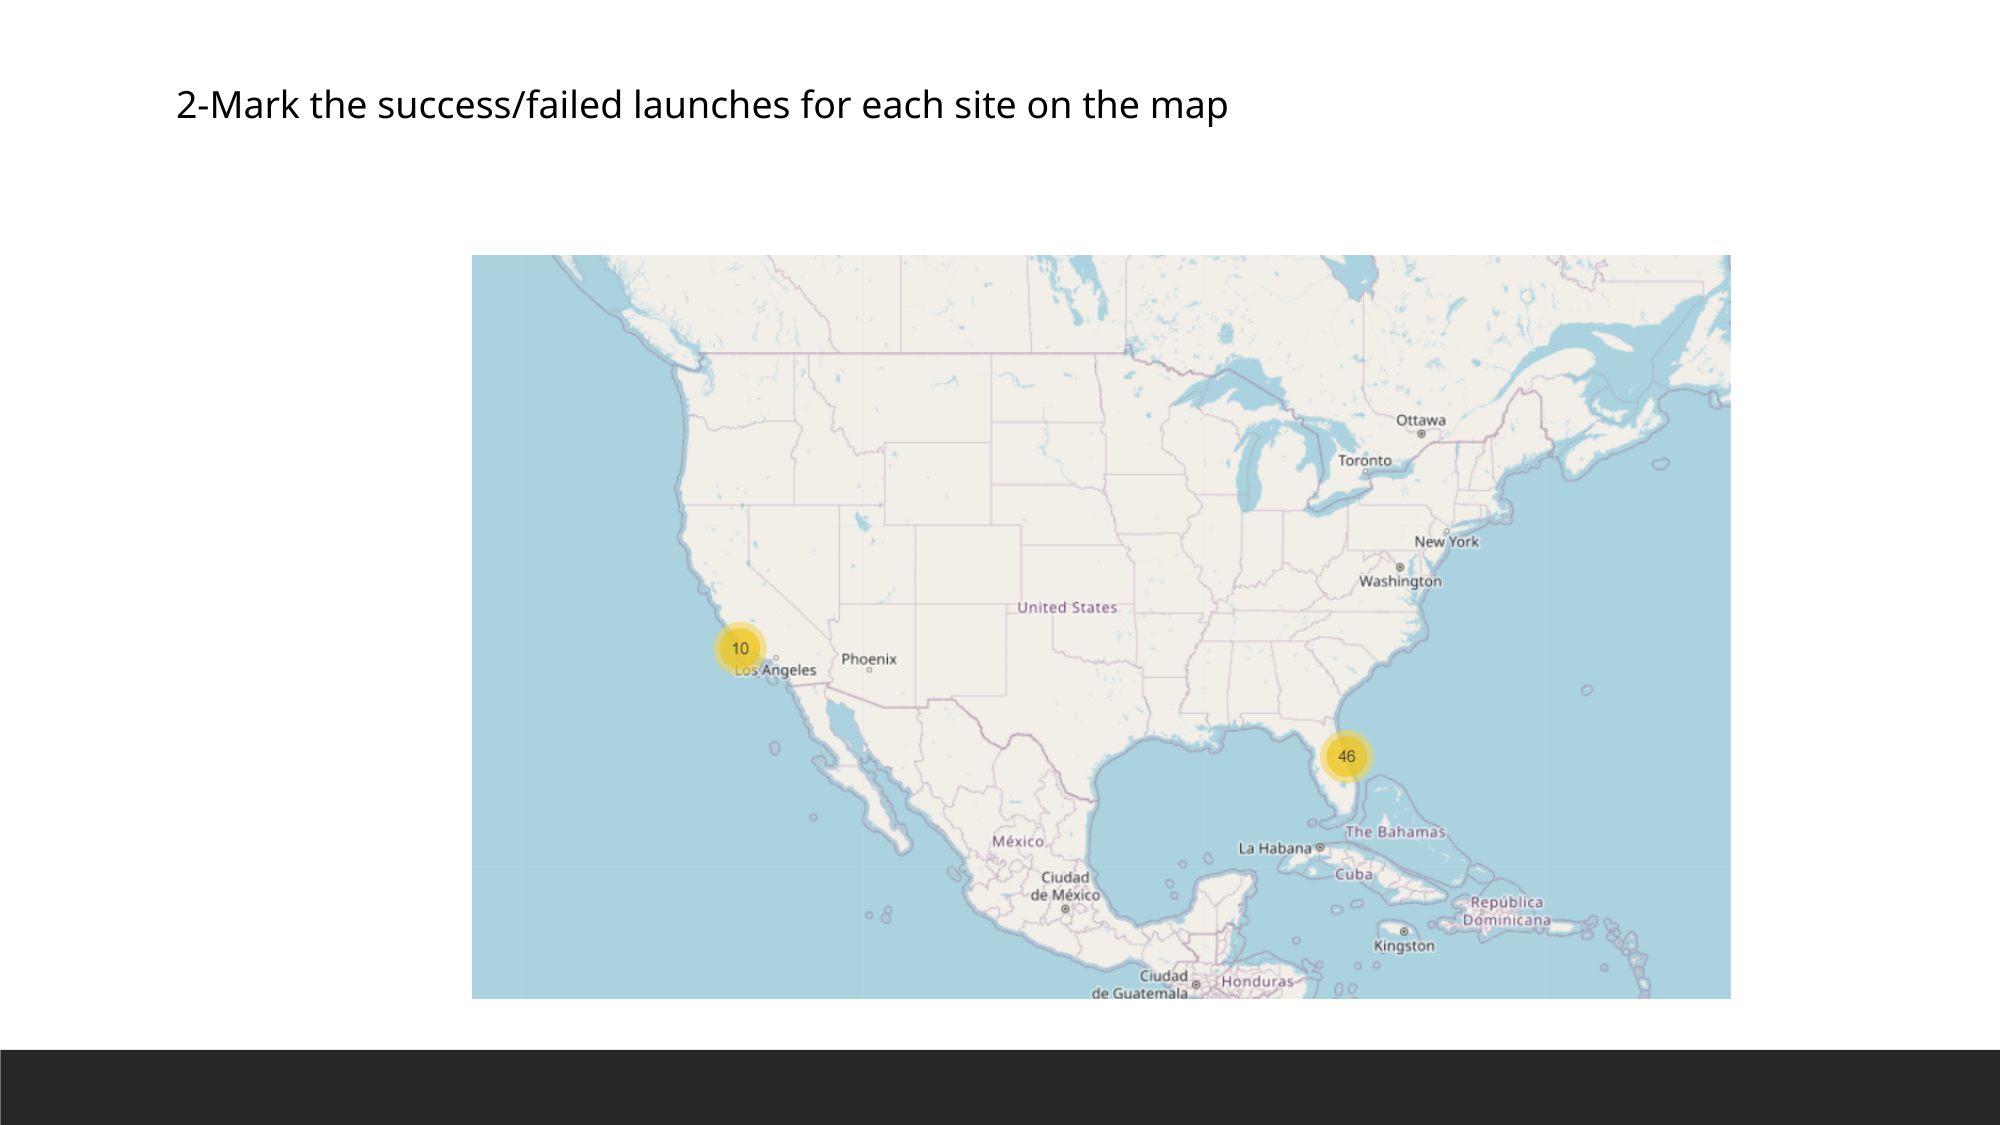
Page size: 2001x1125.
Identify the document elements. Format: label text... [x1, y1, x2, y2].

text_box 2-Mark the success/failed launches for each site on the map [161, 74, 1501, 134]
picture [472, 254, 1749, 999]
